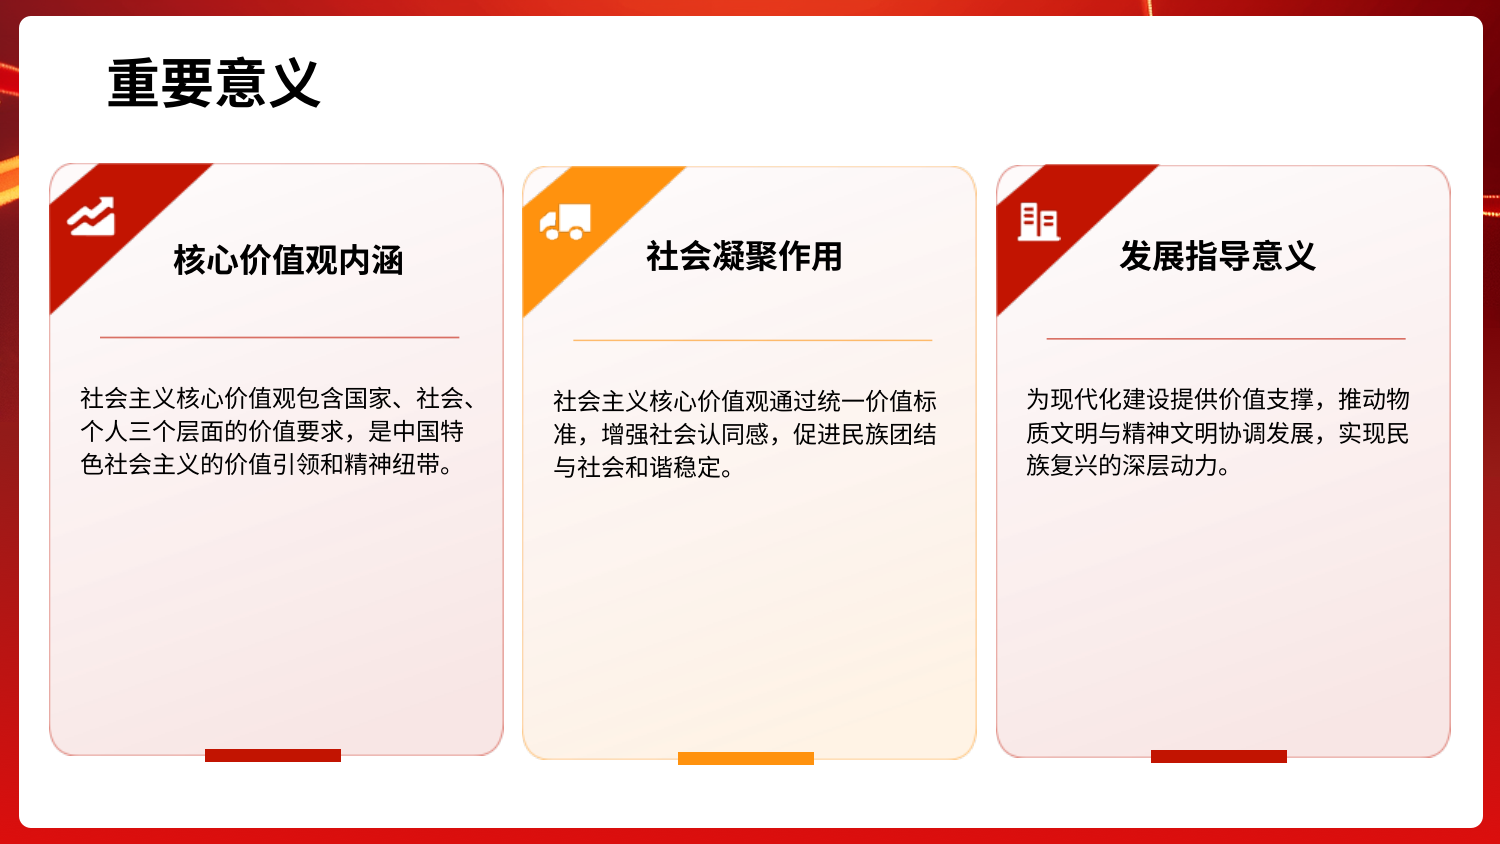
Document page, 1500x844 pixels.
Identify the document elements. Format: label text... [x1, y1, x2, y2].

text_box 重要意义 [91, 21, 1252, 130]
picture [0, 0, 1500, 844]
